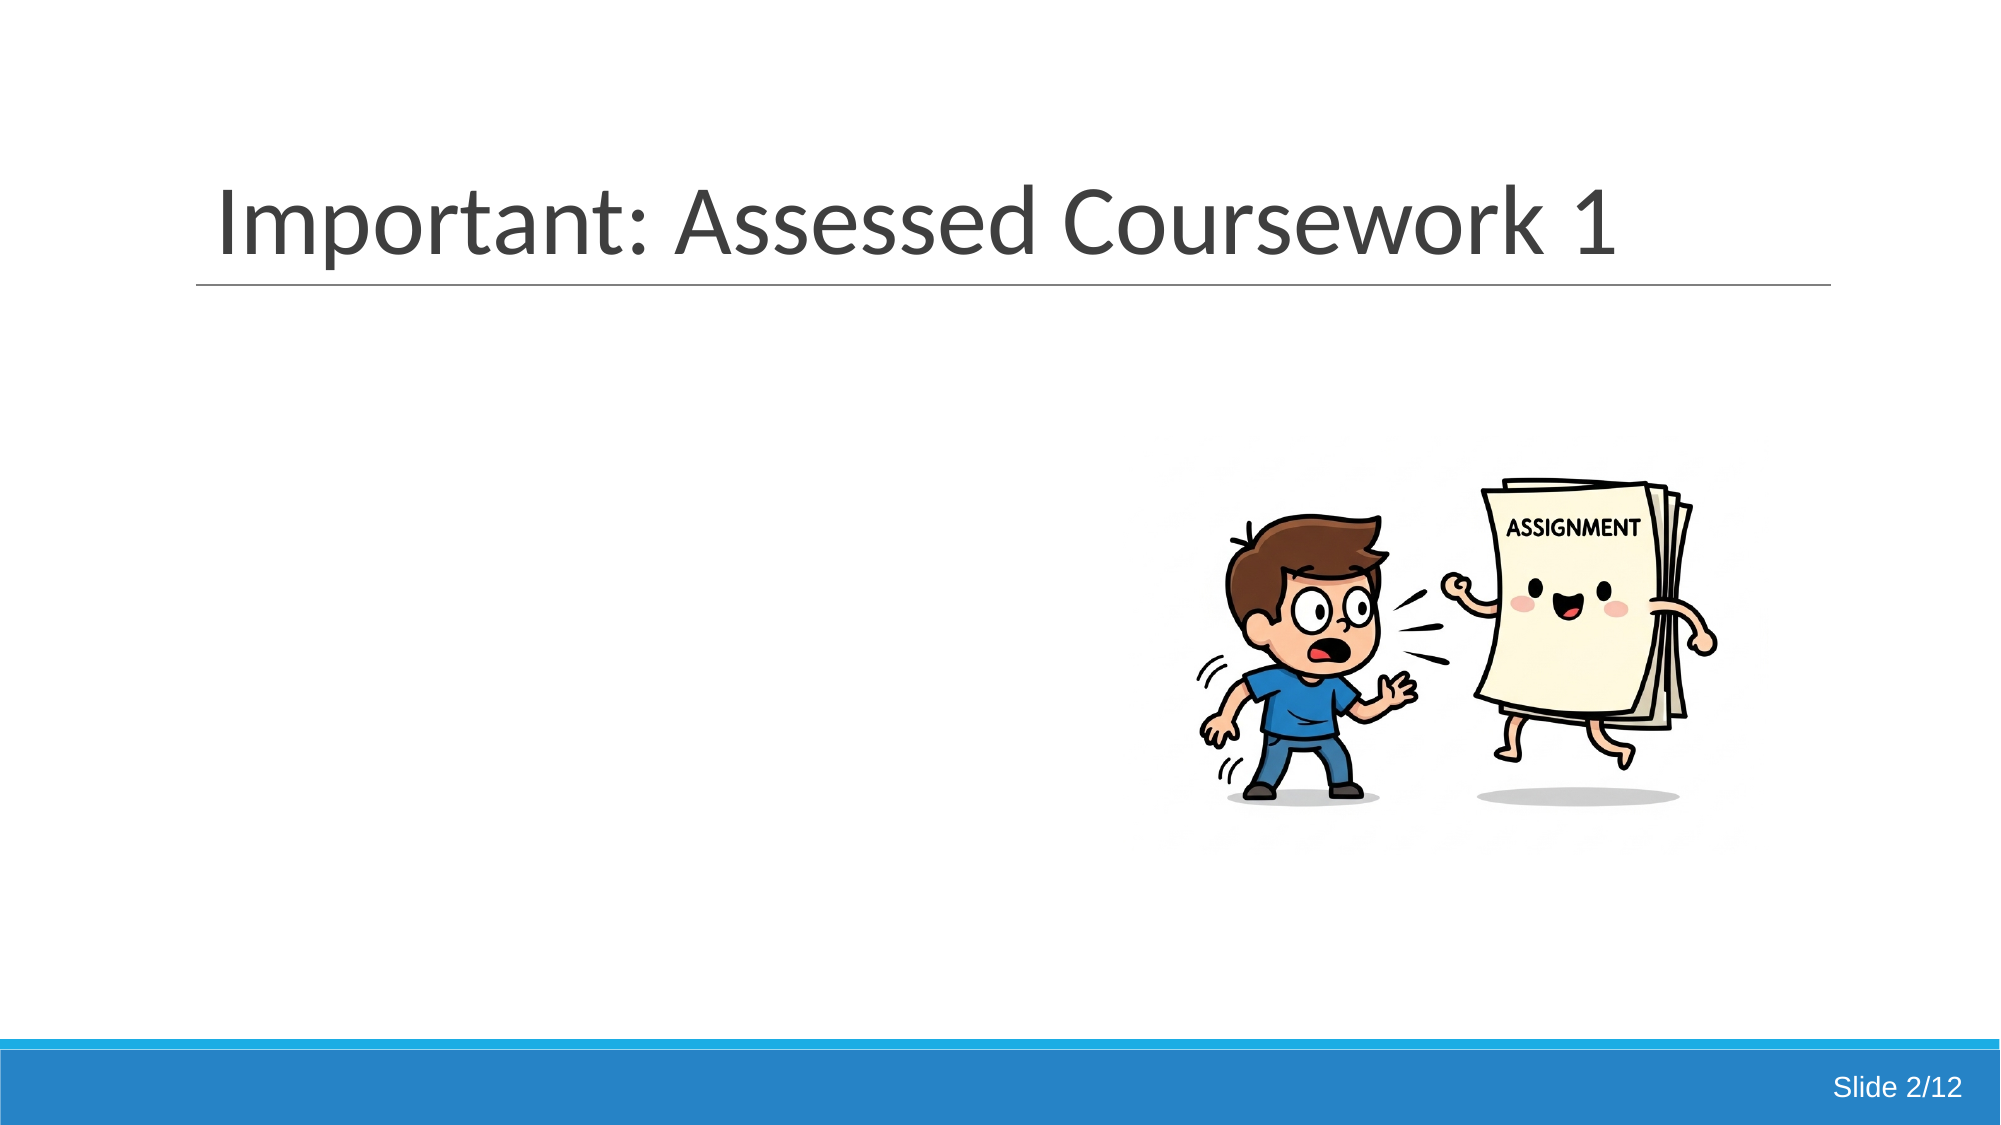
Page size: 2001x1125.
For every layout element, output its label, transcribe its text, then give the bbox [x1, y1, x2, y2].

text_box Slide 2/12 [1817, 1053, 2000, 1125]
picture [1122, 436, 1769, 855]
title Important: Assessed Coursework 1 [200, 44, 1850, 283]
